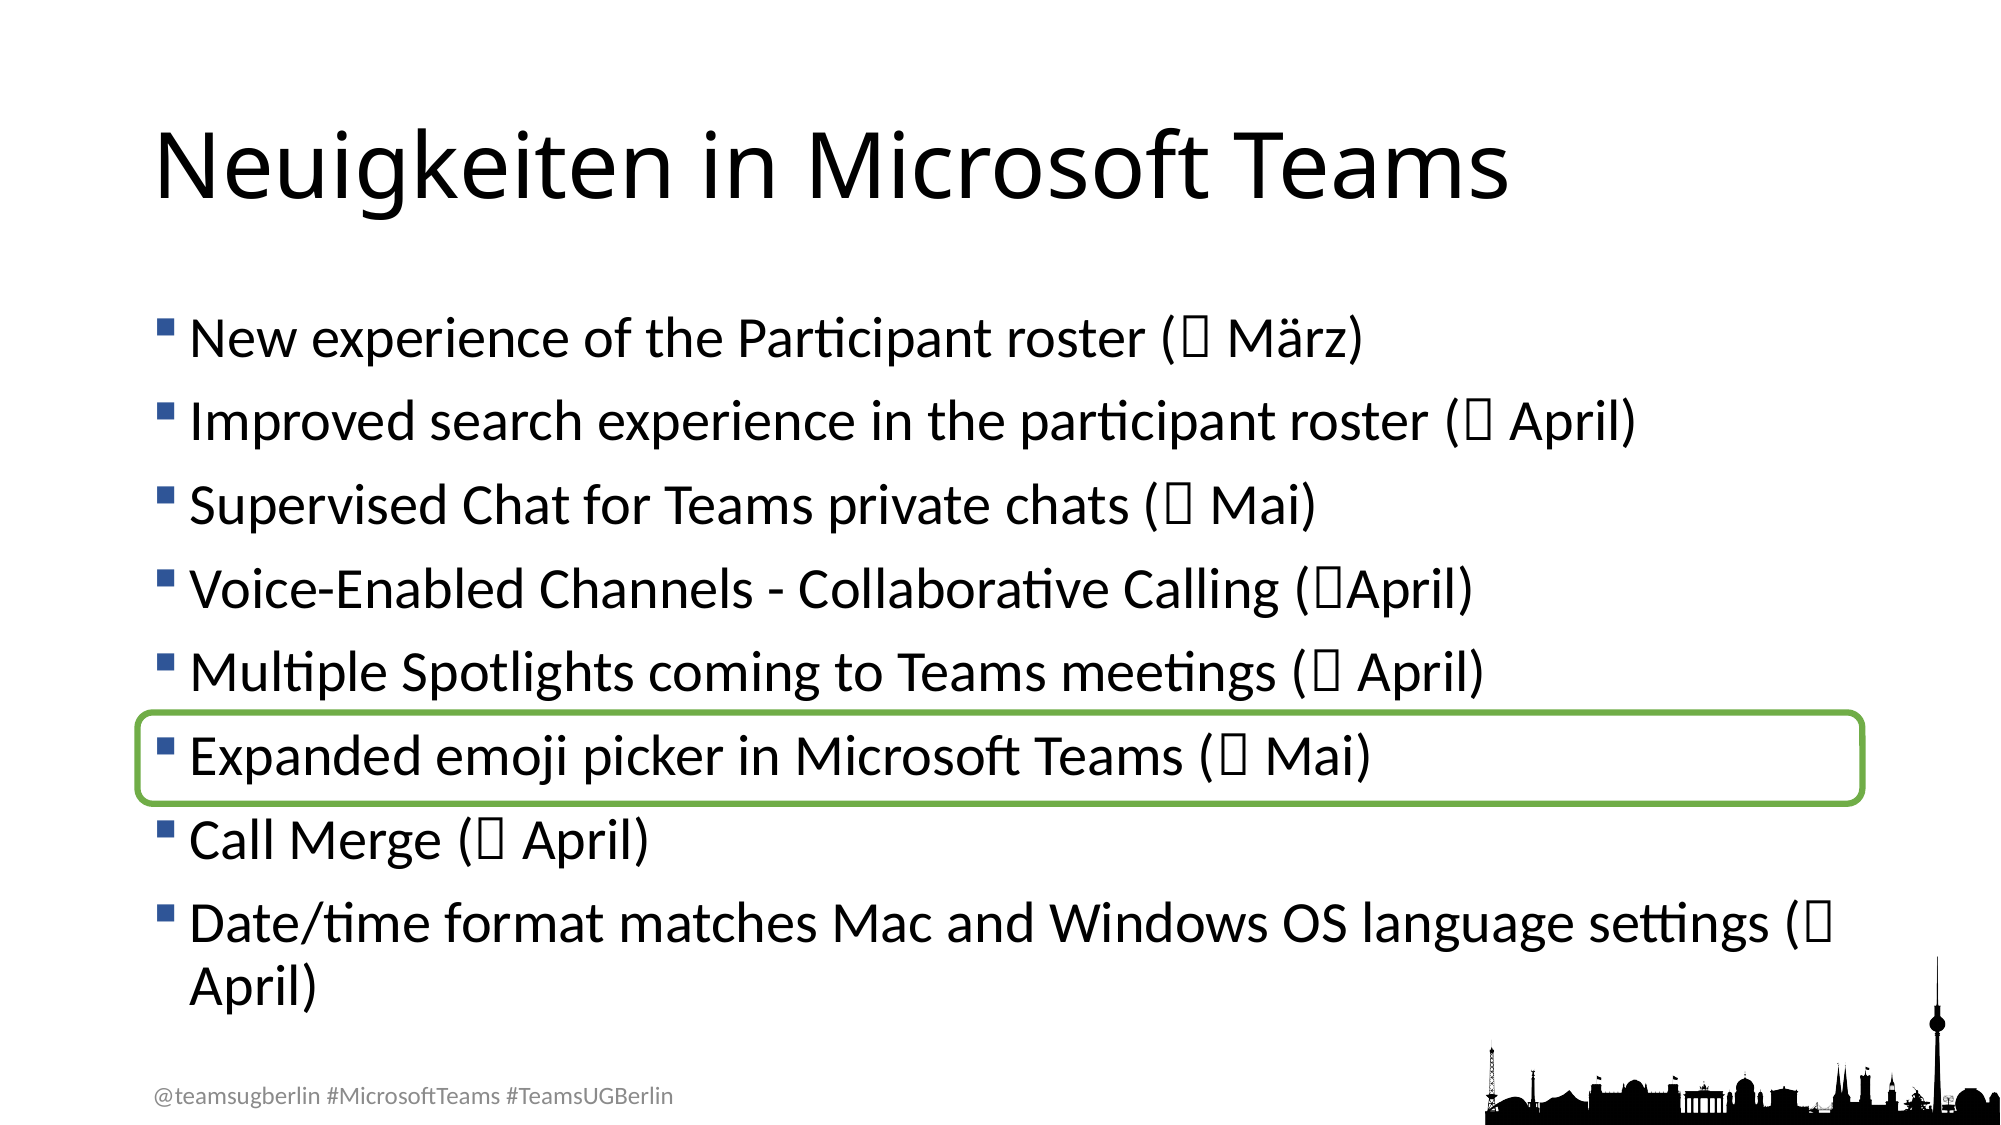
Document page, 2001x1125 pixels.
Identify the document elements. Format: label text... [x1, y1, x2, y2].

title Neuigkeiten in Microsoft Teams [137, 59, 1863, 278]
text_box [137, 712, 1863, 804]
list New experience of the Participant roster ( März) Improved search experience in the participant roster ( April) Supervised Chat for Teams private chats ( Mai) Voice-Enabled Channels - Collaborative Calling (April) Multiple Spotlights coming to Teams meetings ( April) Expanded emoji picker in Microsoft Teams ( Mai) Call Merge ( April) Date/time format matches Mac and Windows OS language settings ( April) [137, 299, 1863, 724]
picture [1863, 914, 2000, 1125]
list New experience of the Participant roster ( März) Improved search experience in the participant roster ( April) Supervised Chat for Teams private chats ( Mai) Voice-Enabled Channels - Collaborative Calling (April) Multiple Spotlights coming to Teams meetings ( April) Expanded emoji picker in Microsoft Teams ( Mai) Call Merge ( April) Date/time format matches Mac and Windows OS language settings ( April) [137, 792, 1863, 1125]
